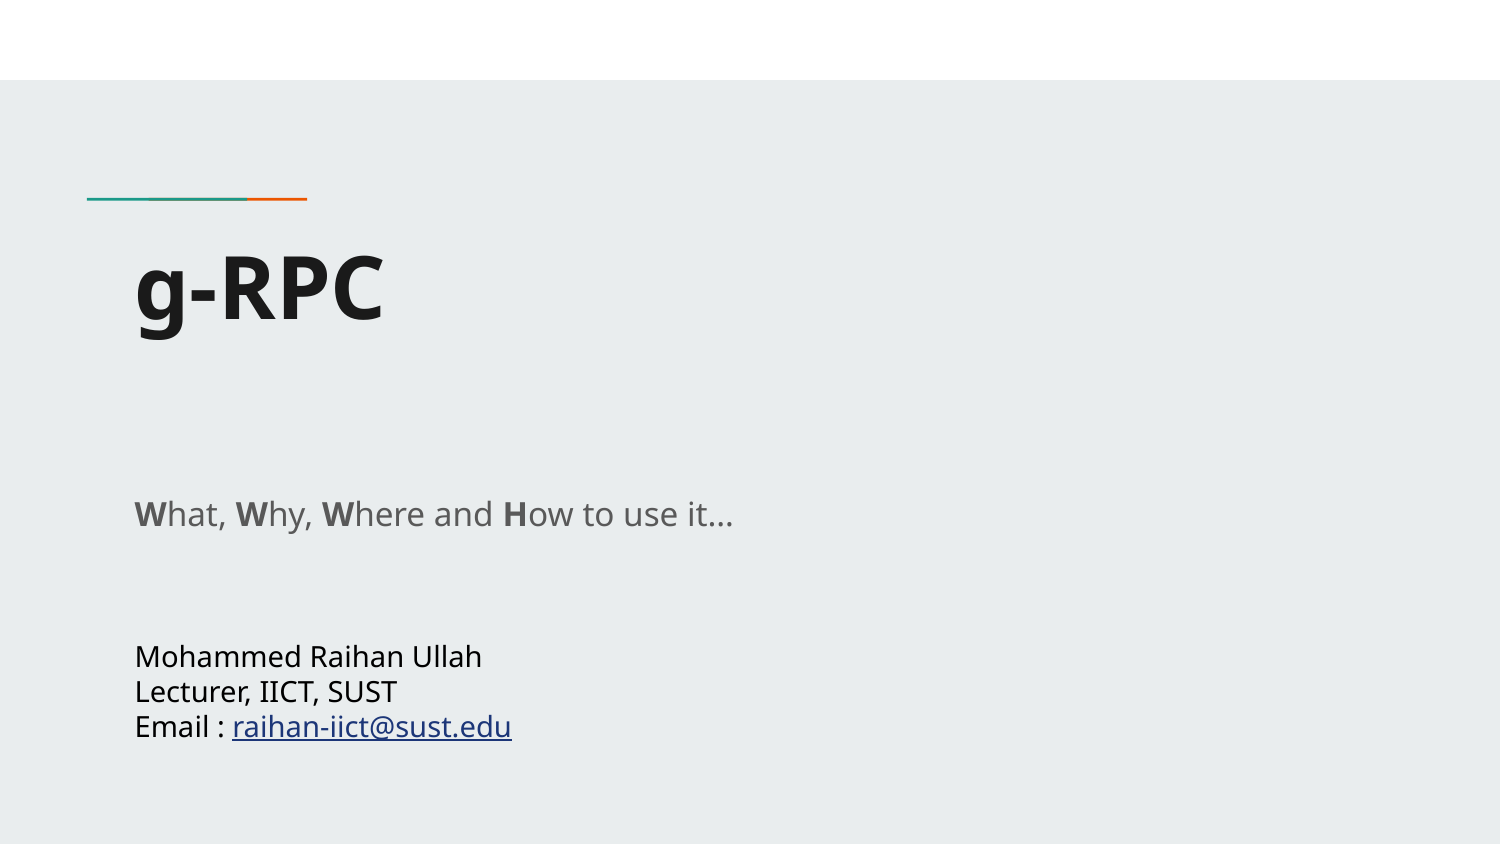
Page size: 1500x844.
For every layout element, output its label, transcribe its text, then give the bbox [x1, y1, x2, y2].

subtitle What, Why, Where and How to use it… [119, 478, 1381, 567]
text_box Mohammed Raihan Ullah Lecturer, IICT, SUST Email : raihan-iict@sust.edu [119, 623, 791, 763]
title g-RPC [119, 216, 1381, 440]
